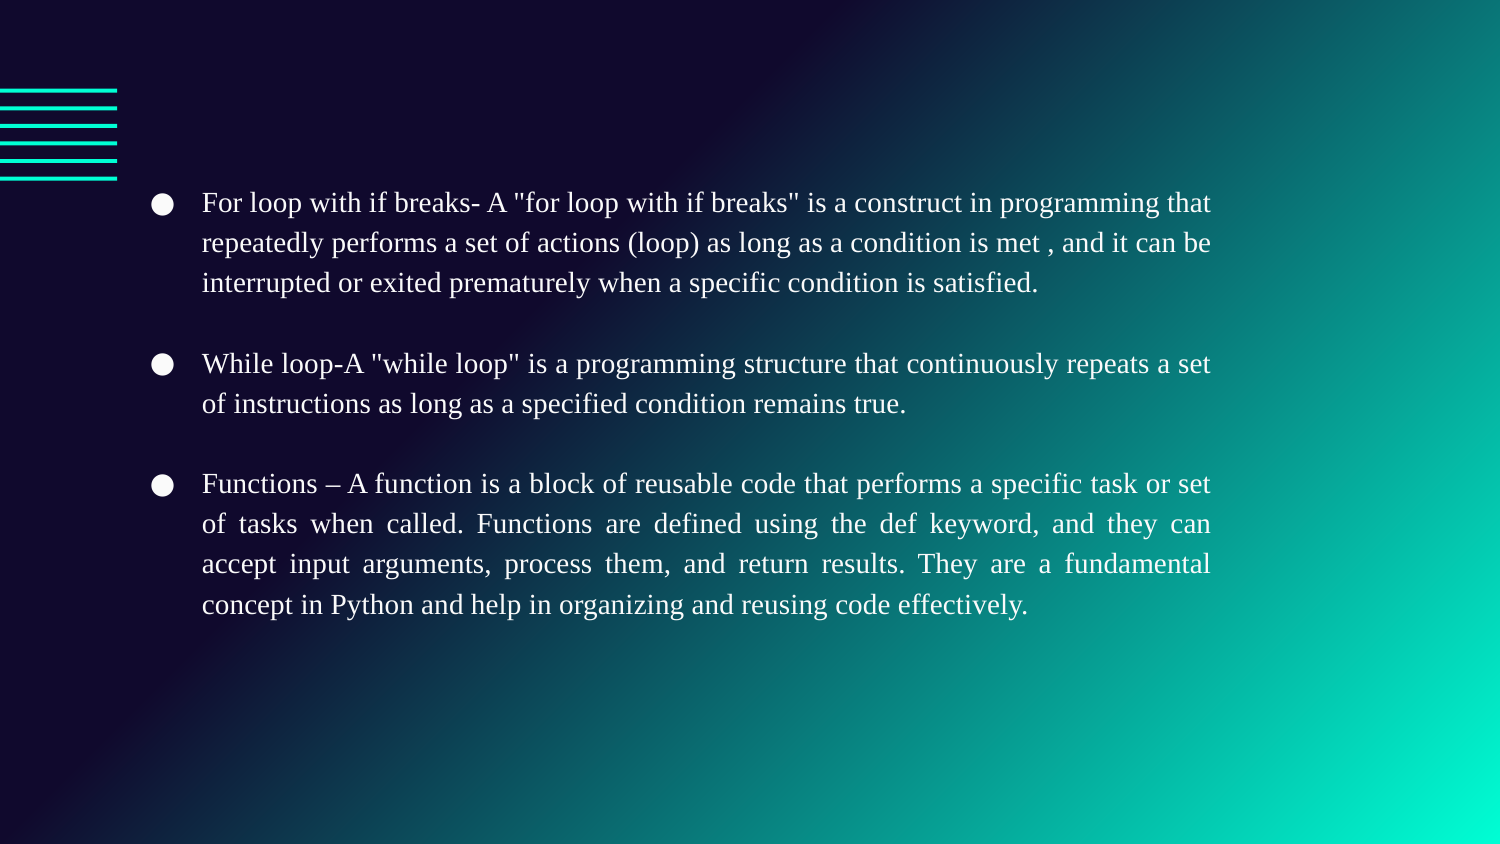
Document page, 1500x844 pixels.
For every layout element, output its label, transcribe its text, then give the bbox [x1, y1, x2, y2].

list For loop with if breaks- A "for loop with if breaks" is a construct in programming that repeatedly performs a set of actions (loop) as long as a condition is met , and it can be interrupted or exited prematurely when a specific condition is satisfied. While loop-A "while loop" is a programming structure that continuously repeats a set of instructions as long as a specified condition remains true. Functions – A function is a block of reusable code that performs a specific task or set of tasks when called. Functions are defined using the def keyword, and they can accept input arguments, process them, and return results. They are a fundamental concept in Python and help in organizing and reusing code effectively. [111, 163, 1228, 738]
